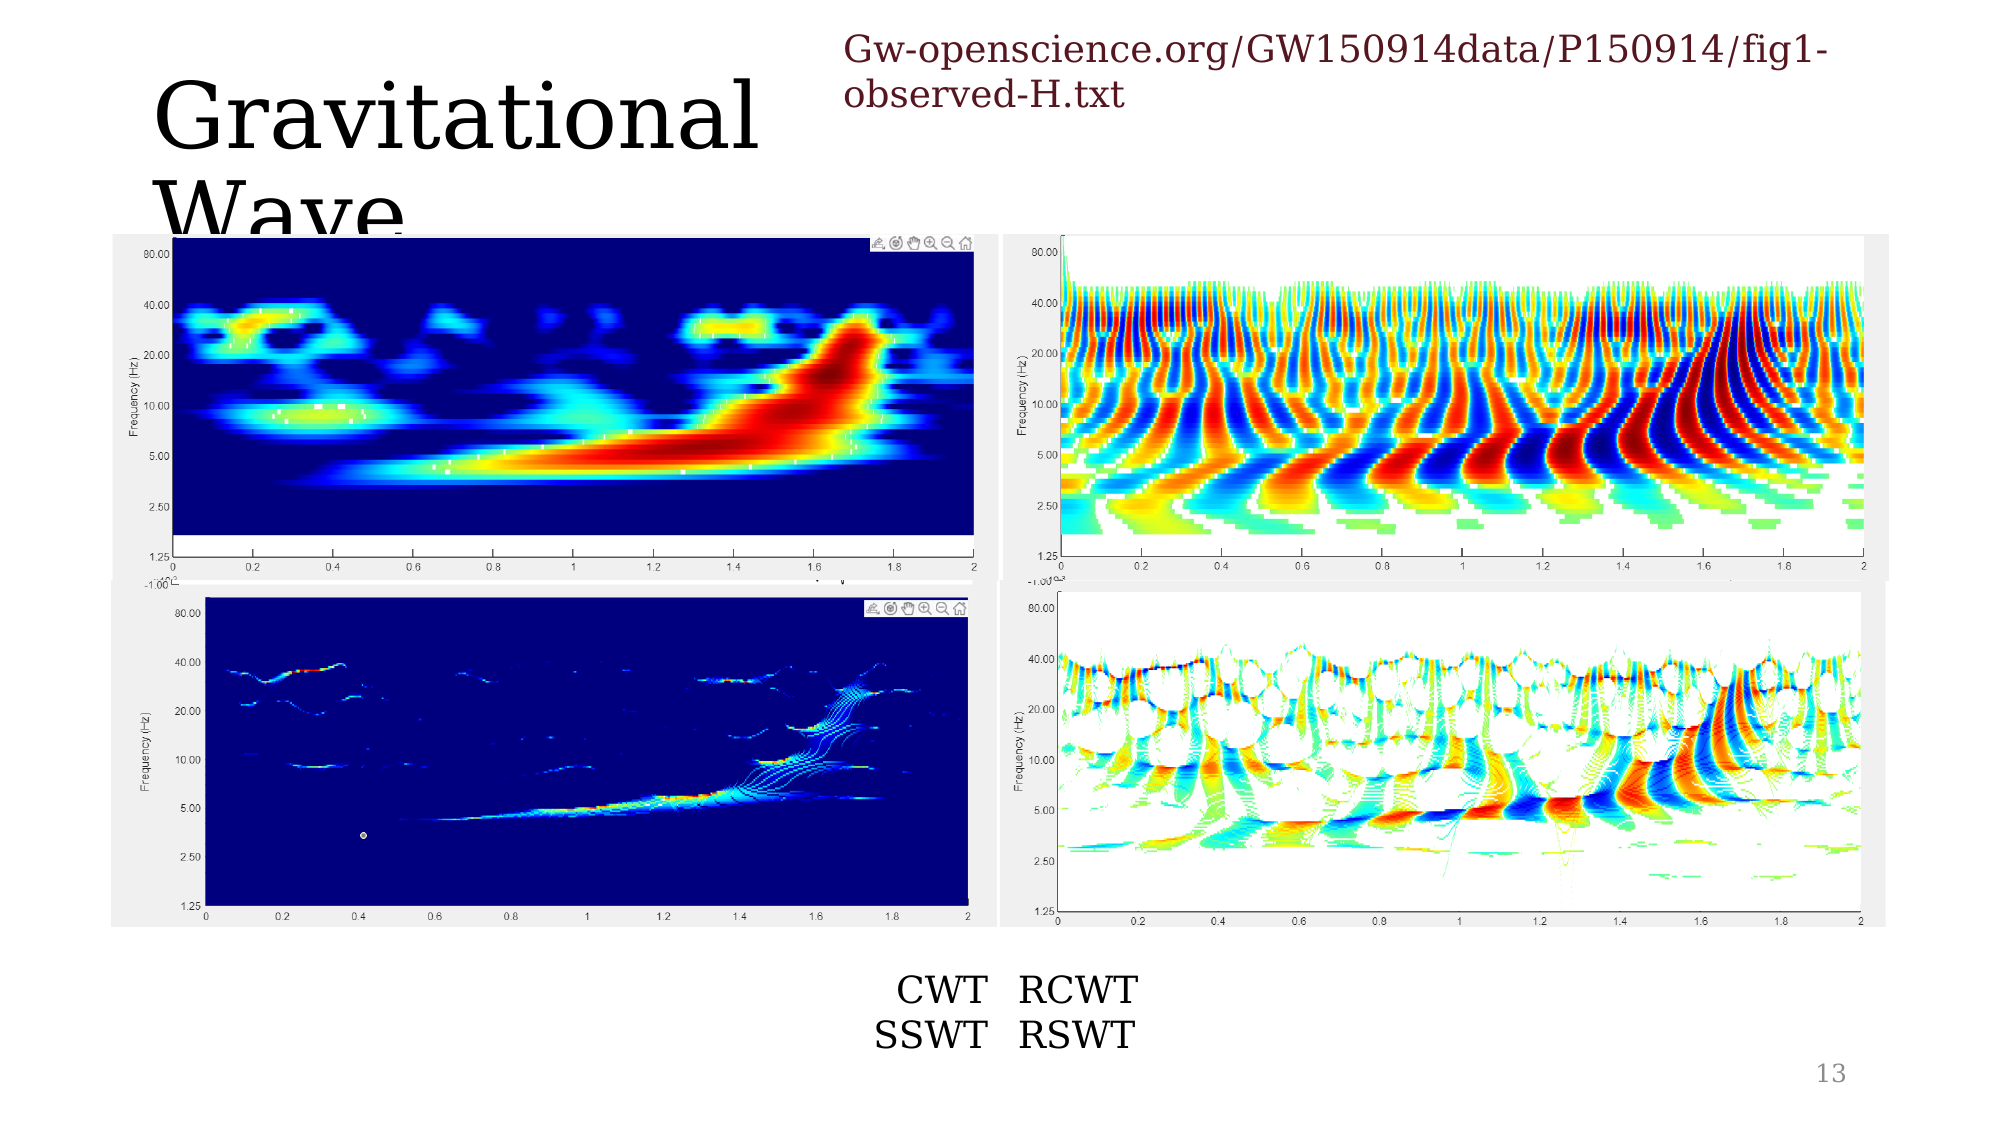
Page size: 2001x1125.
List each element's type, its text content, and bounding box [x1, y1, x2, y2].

text_box Gw-openscience.org/GW150914data/P150914/fig1-observed-H.txt [828, 17, 1997, 168]
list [112, 234, 999, 581]
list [1002, 234, 1889, 581]
slide_number 13 [1412, 1042, 1863, 1103]
picture [111, 580, 997, 927]
text_box RCWT RSWT [1003, 958, 1155, 1064]
title Gravitational Wave [137, 59, 931, 234]
text_box CWT SSWT [851, 958, 1003, 1064]
picture [999, 580, 1886, 927]
